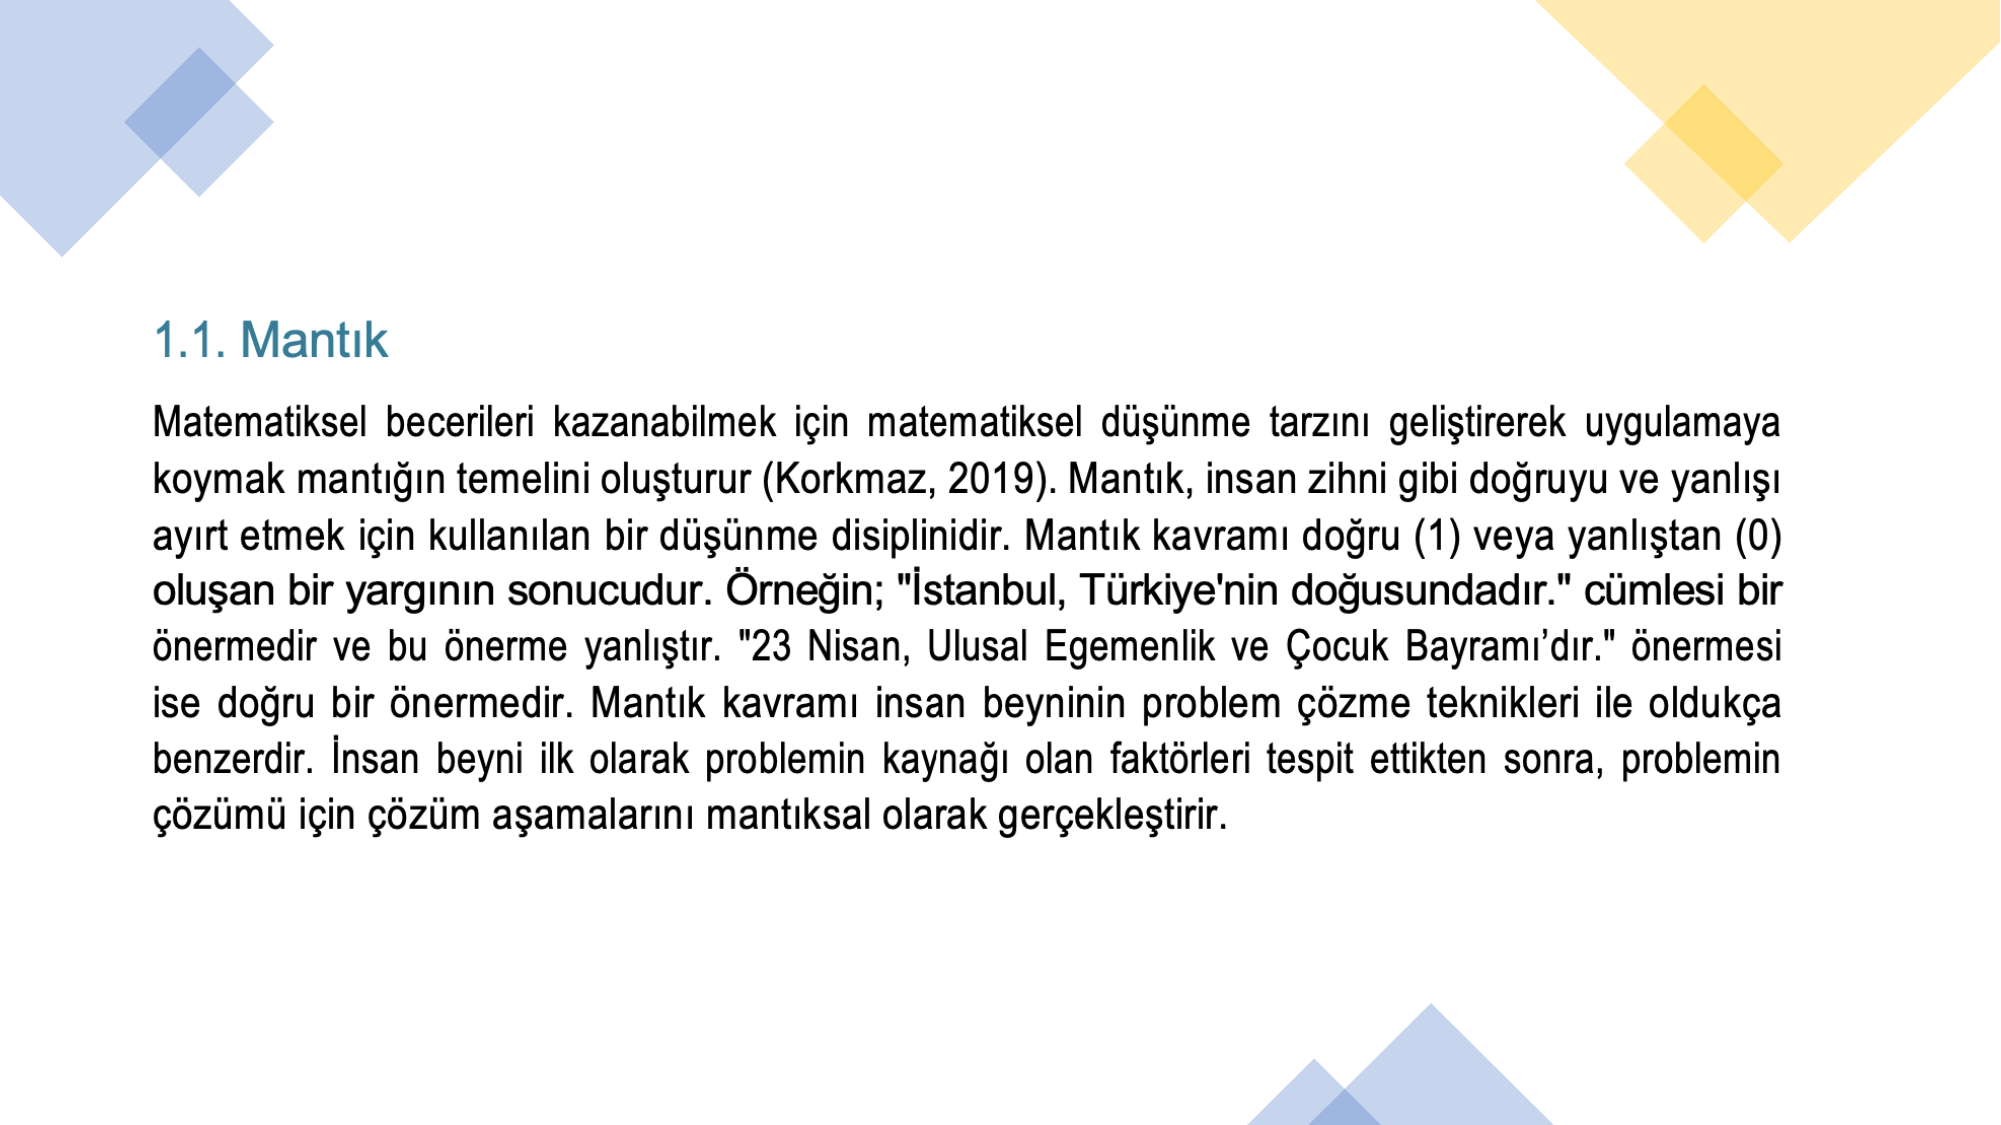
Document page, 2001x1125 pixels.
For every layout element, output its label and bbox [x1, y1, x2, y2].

list [105, 282, 1895, 842]
text_box [1245, 1057, 1383, 1125]
text_box [0, 0, 2000, 1125]
text_box [0, 0, 276, 259]
text_box [1345, 1001, 1556, 1125]
text_box [1533, 0, 2000, 245]
text_box [122, 45, 276, 199]
text_box [1622, 124, 1746, 245]
